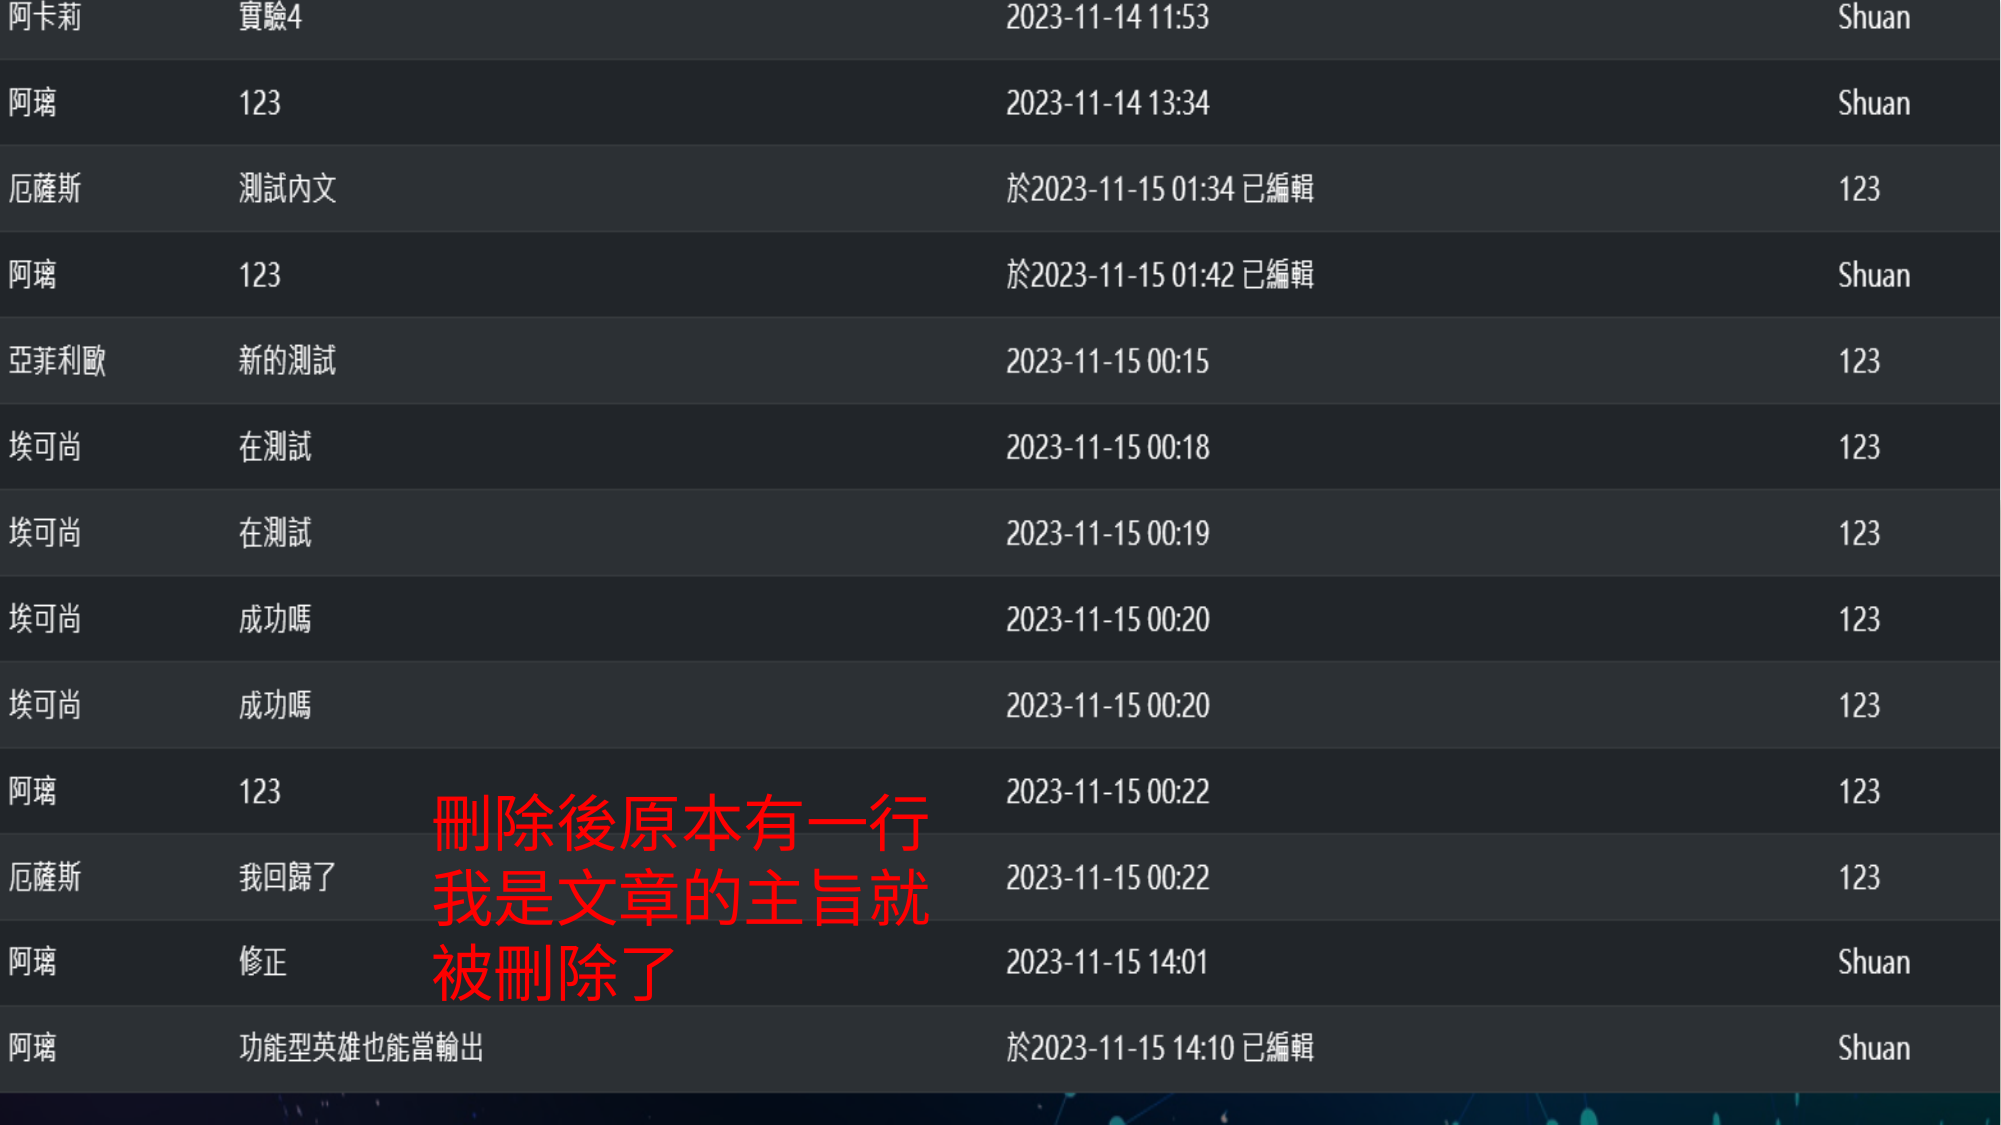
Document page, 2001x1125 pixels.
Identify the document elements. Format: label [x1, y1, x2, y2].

list [0, 0, 2000, 1125]
